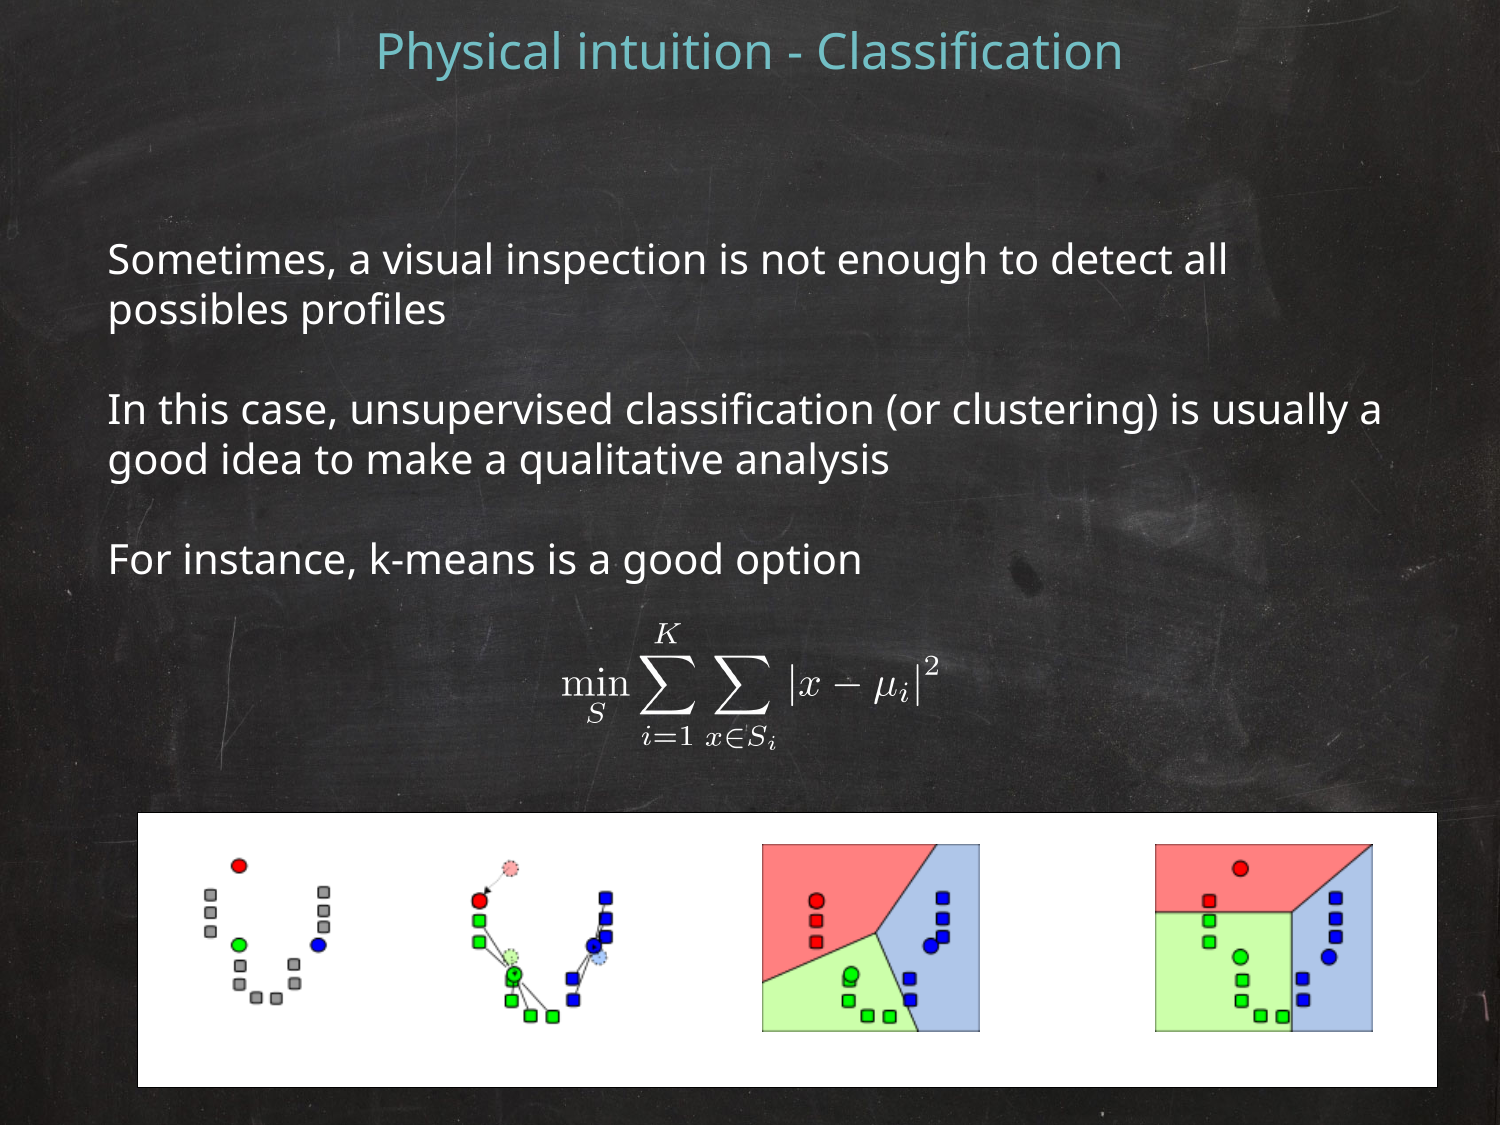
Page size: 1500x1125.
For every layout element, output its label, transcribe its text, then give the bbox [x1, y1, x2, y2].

text_box Sometimes, a visual inspection is not enough to detect all possibles profiles In this case, unsupervised classification (or clustering) is usually a good idea to make a qualitative analysis For instance, k-means is a good option [92, 224, 1409, 590]
text_box Physical intuition - Classification [224, 12, 1276, 88]
picture [0, 0, 1500, 1125]
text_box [137, 812, 1438, 1088]
